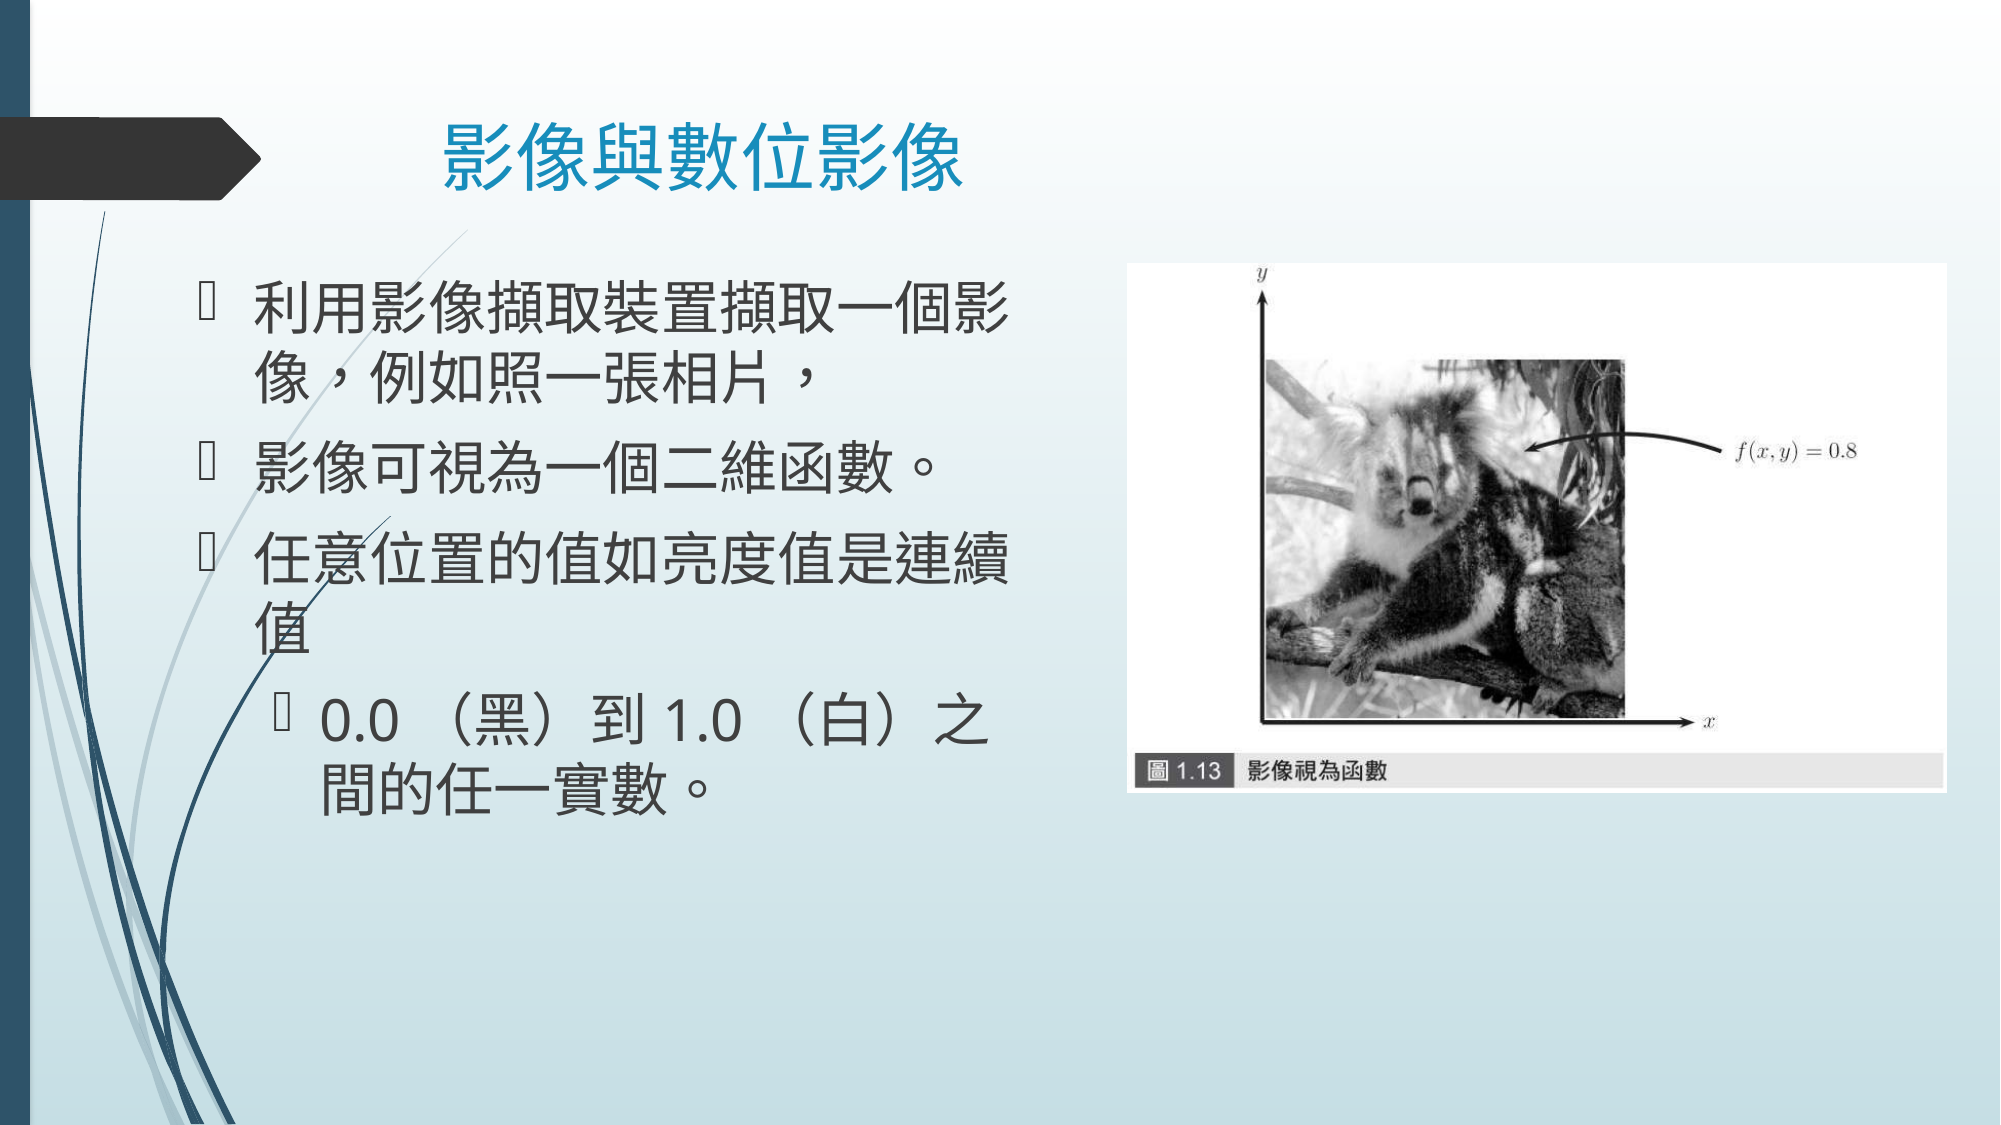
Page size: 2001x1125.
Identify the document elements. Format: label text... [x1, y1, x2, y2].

title 影像與數位影像 [425, 102, 1888, 313]
picture [1127, 263, 1948, 793]
list 利用影像擷取裝置擷取一個影像，例如照一張相片， 影像可視為一個二維函數。 任意位置的值如亮度值是連續值 0.0（黑）到1.0（白）之間的任一實數。 [182, 263, 1058, 884]
